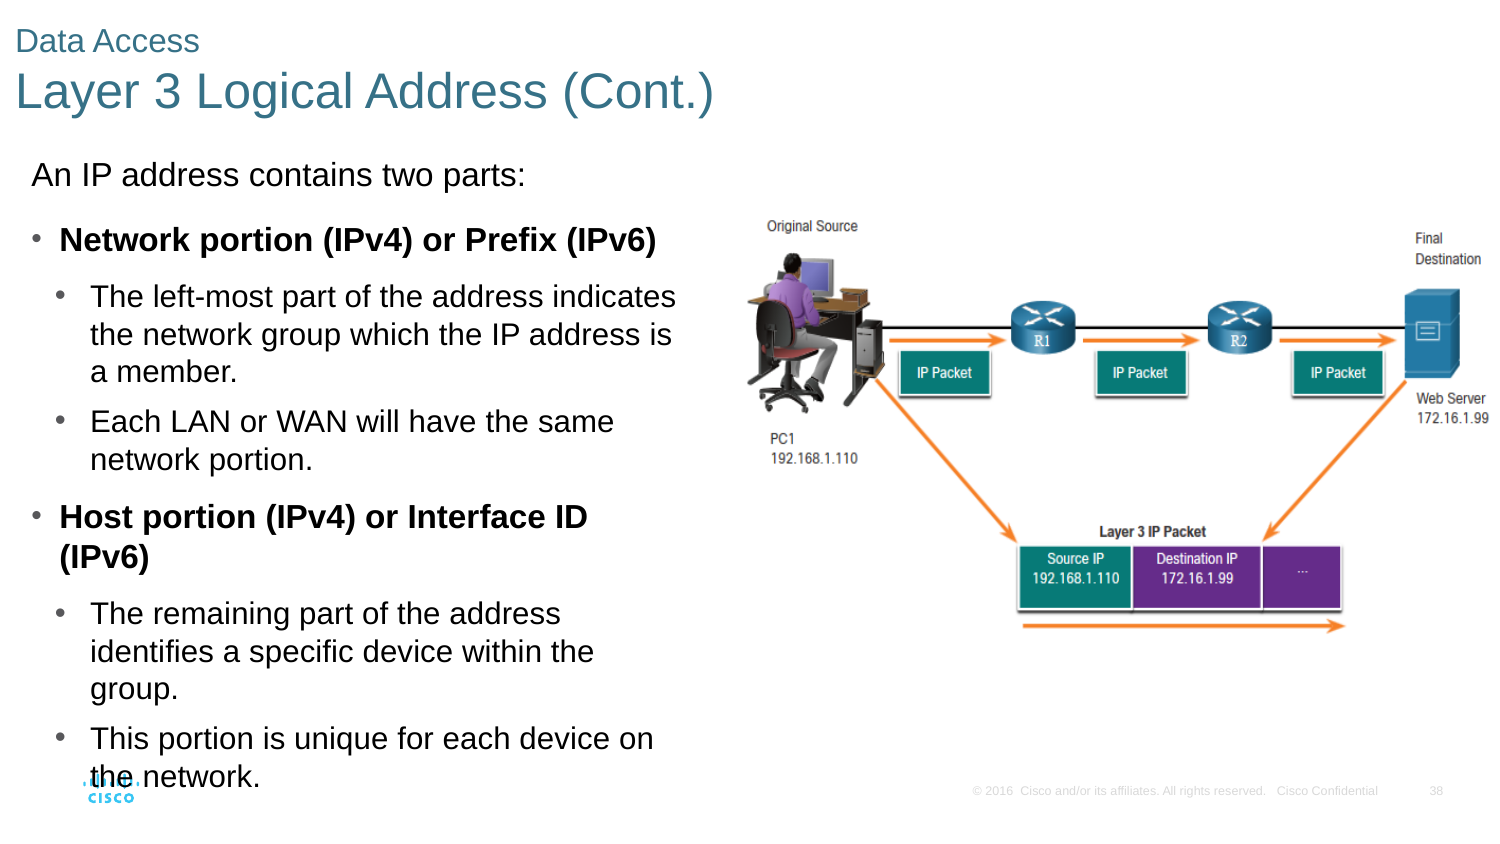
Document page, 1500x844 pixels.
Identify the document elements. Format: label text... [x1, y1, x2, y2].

picture [738, 202, 1500, 642]
title Data Access Layer 3 Logical Address (Cont.) [0, 6, 1500, 131]
list An IP address contains two parts: Network portion (IPv4) or Prefix (IPv6) The left-most part of the address indicates the network group which the IP address is a member. Each LAN or WAN will have the same network portion. Host portion (IPv4) or Interface ID (IPv6) The remaining part of the address identifies a specific device within the group. This portion is unique for each device on the network. [16, 145, 723, 814]
